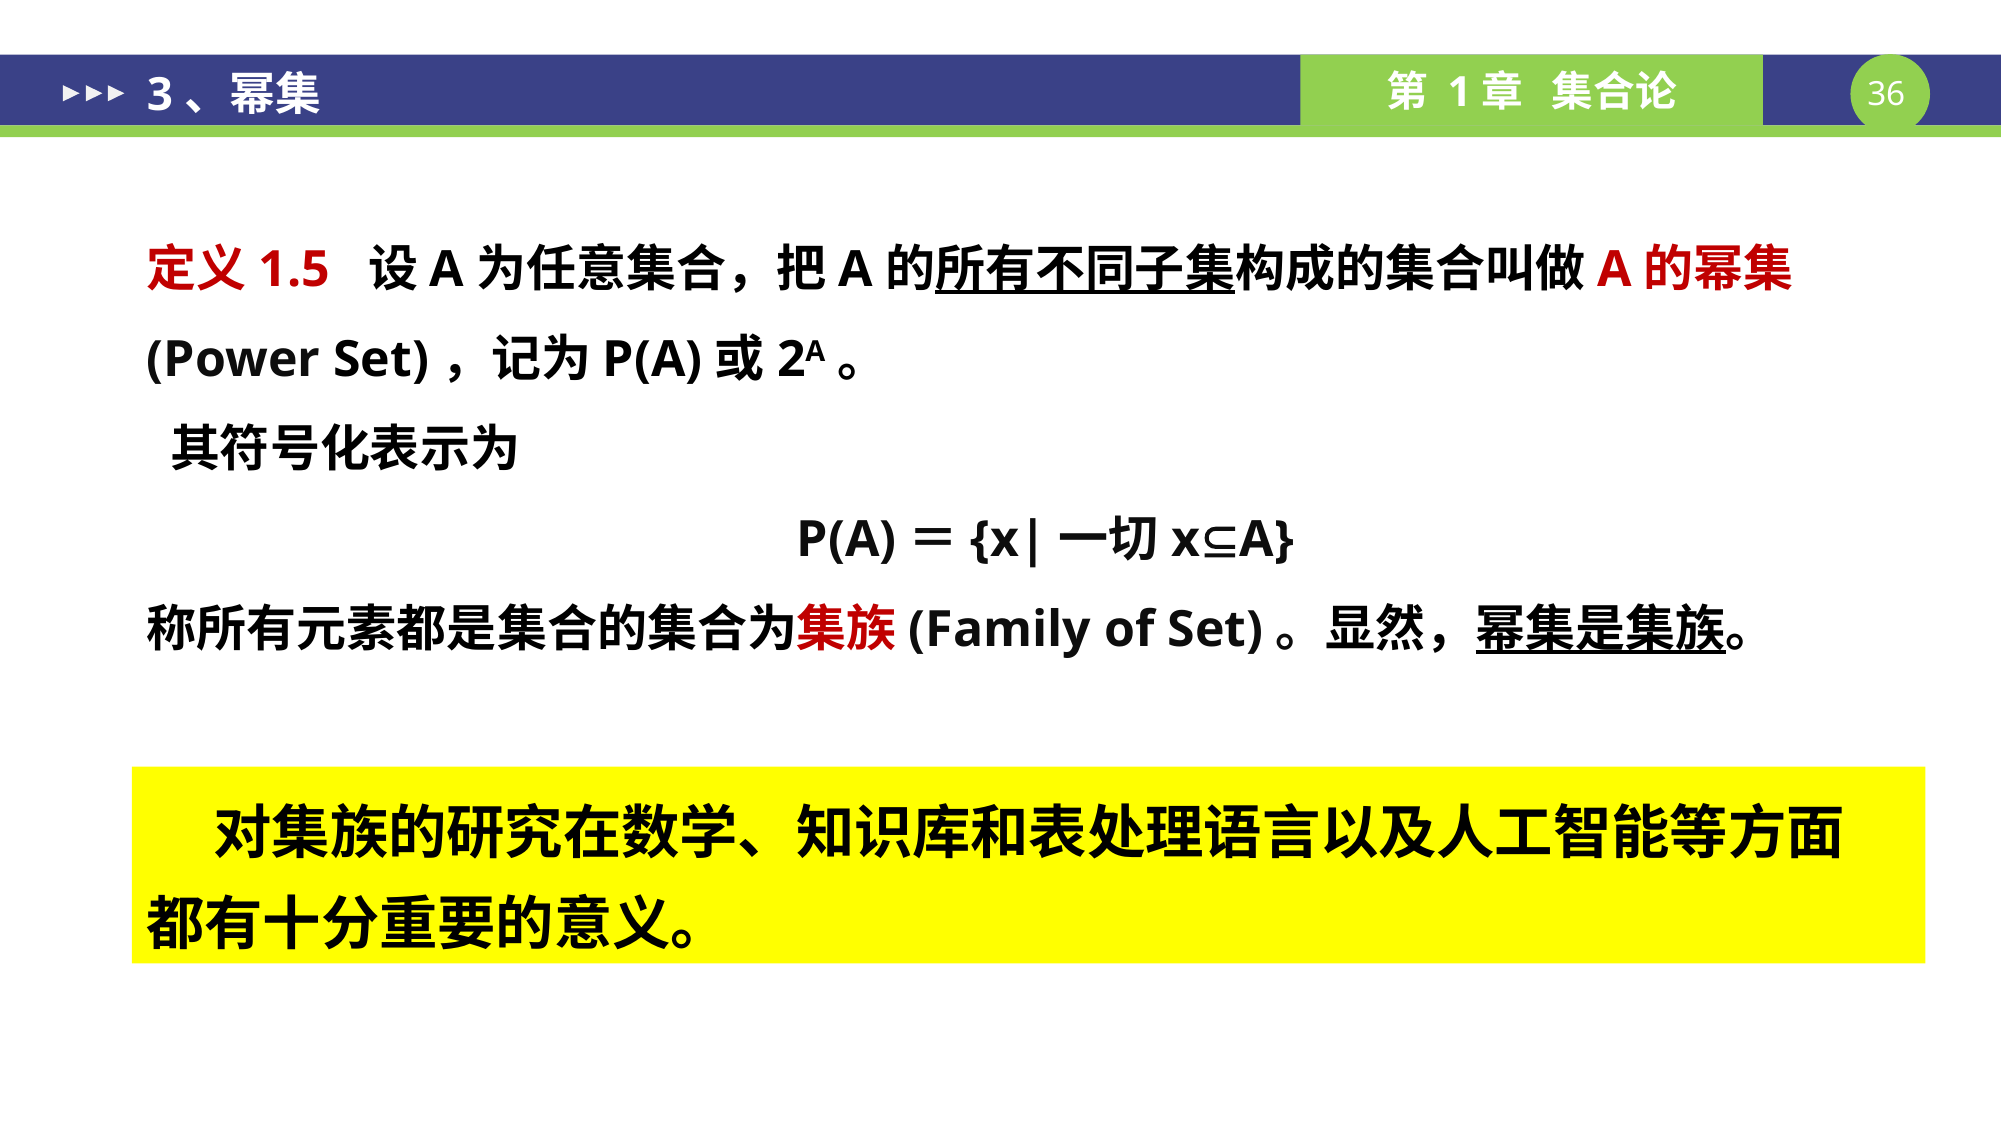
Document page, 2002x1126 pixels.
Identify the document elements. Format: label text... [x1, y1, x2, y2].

text_box 对集族的研究在数学、知识库和表处理语言以及人工智能等方面 都有十分重要的意义。 [131, 766, 1926, 964]
list 定义1.5 设A为任意集合，把A的所有不同子集构成的集合叫做A的幂集(Power Set)，记为P(A)或2A。 其符号化表示为 P(A)＝{x|一切xA} 称所有元素都是集合的集合为集族(Family of Set)。显然，幂集是集族。 [126, 196, 1963, 763]
title 3、幂集 [126, 59, 998, 126]
